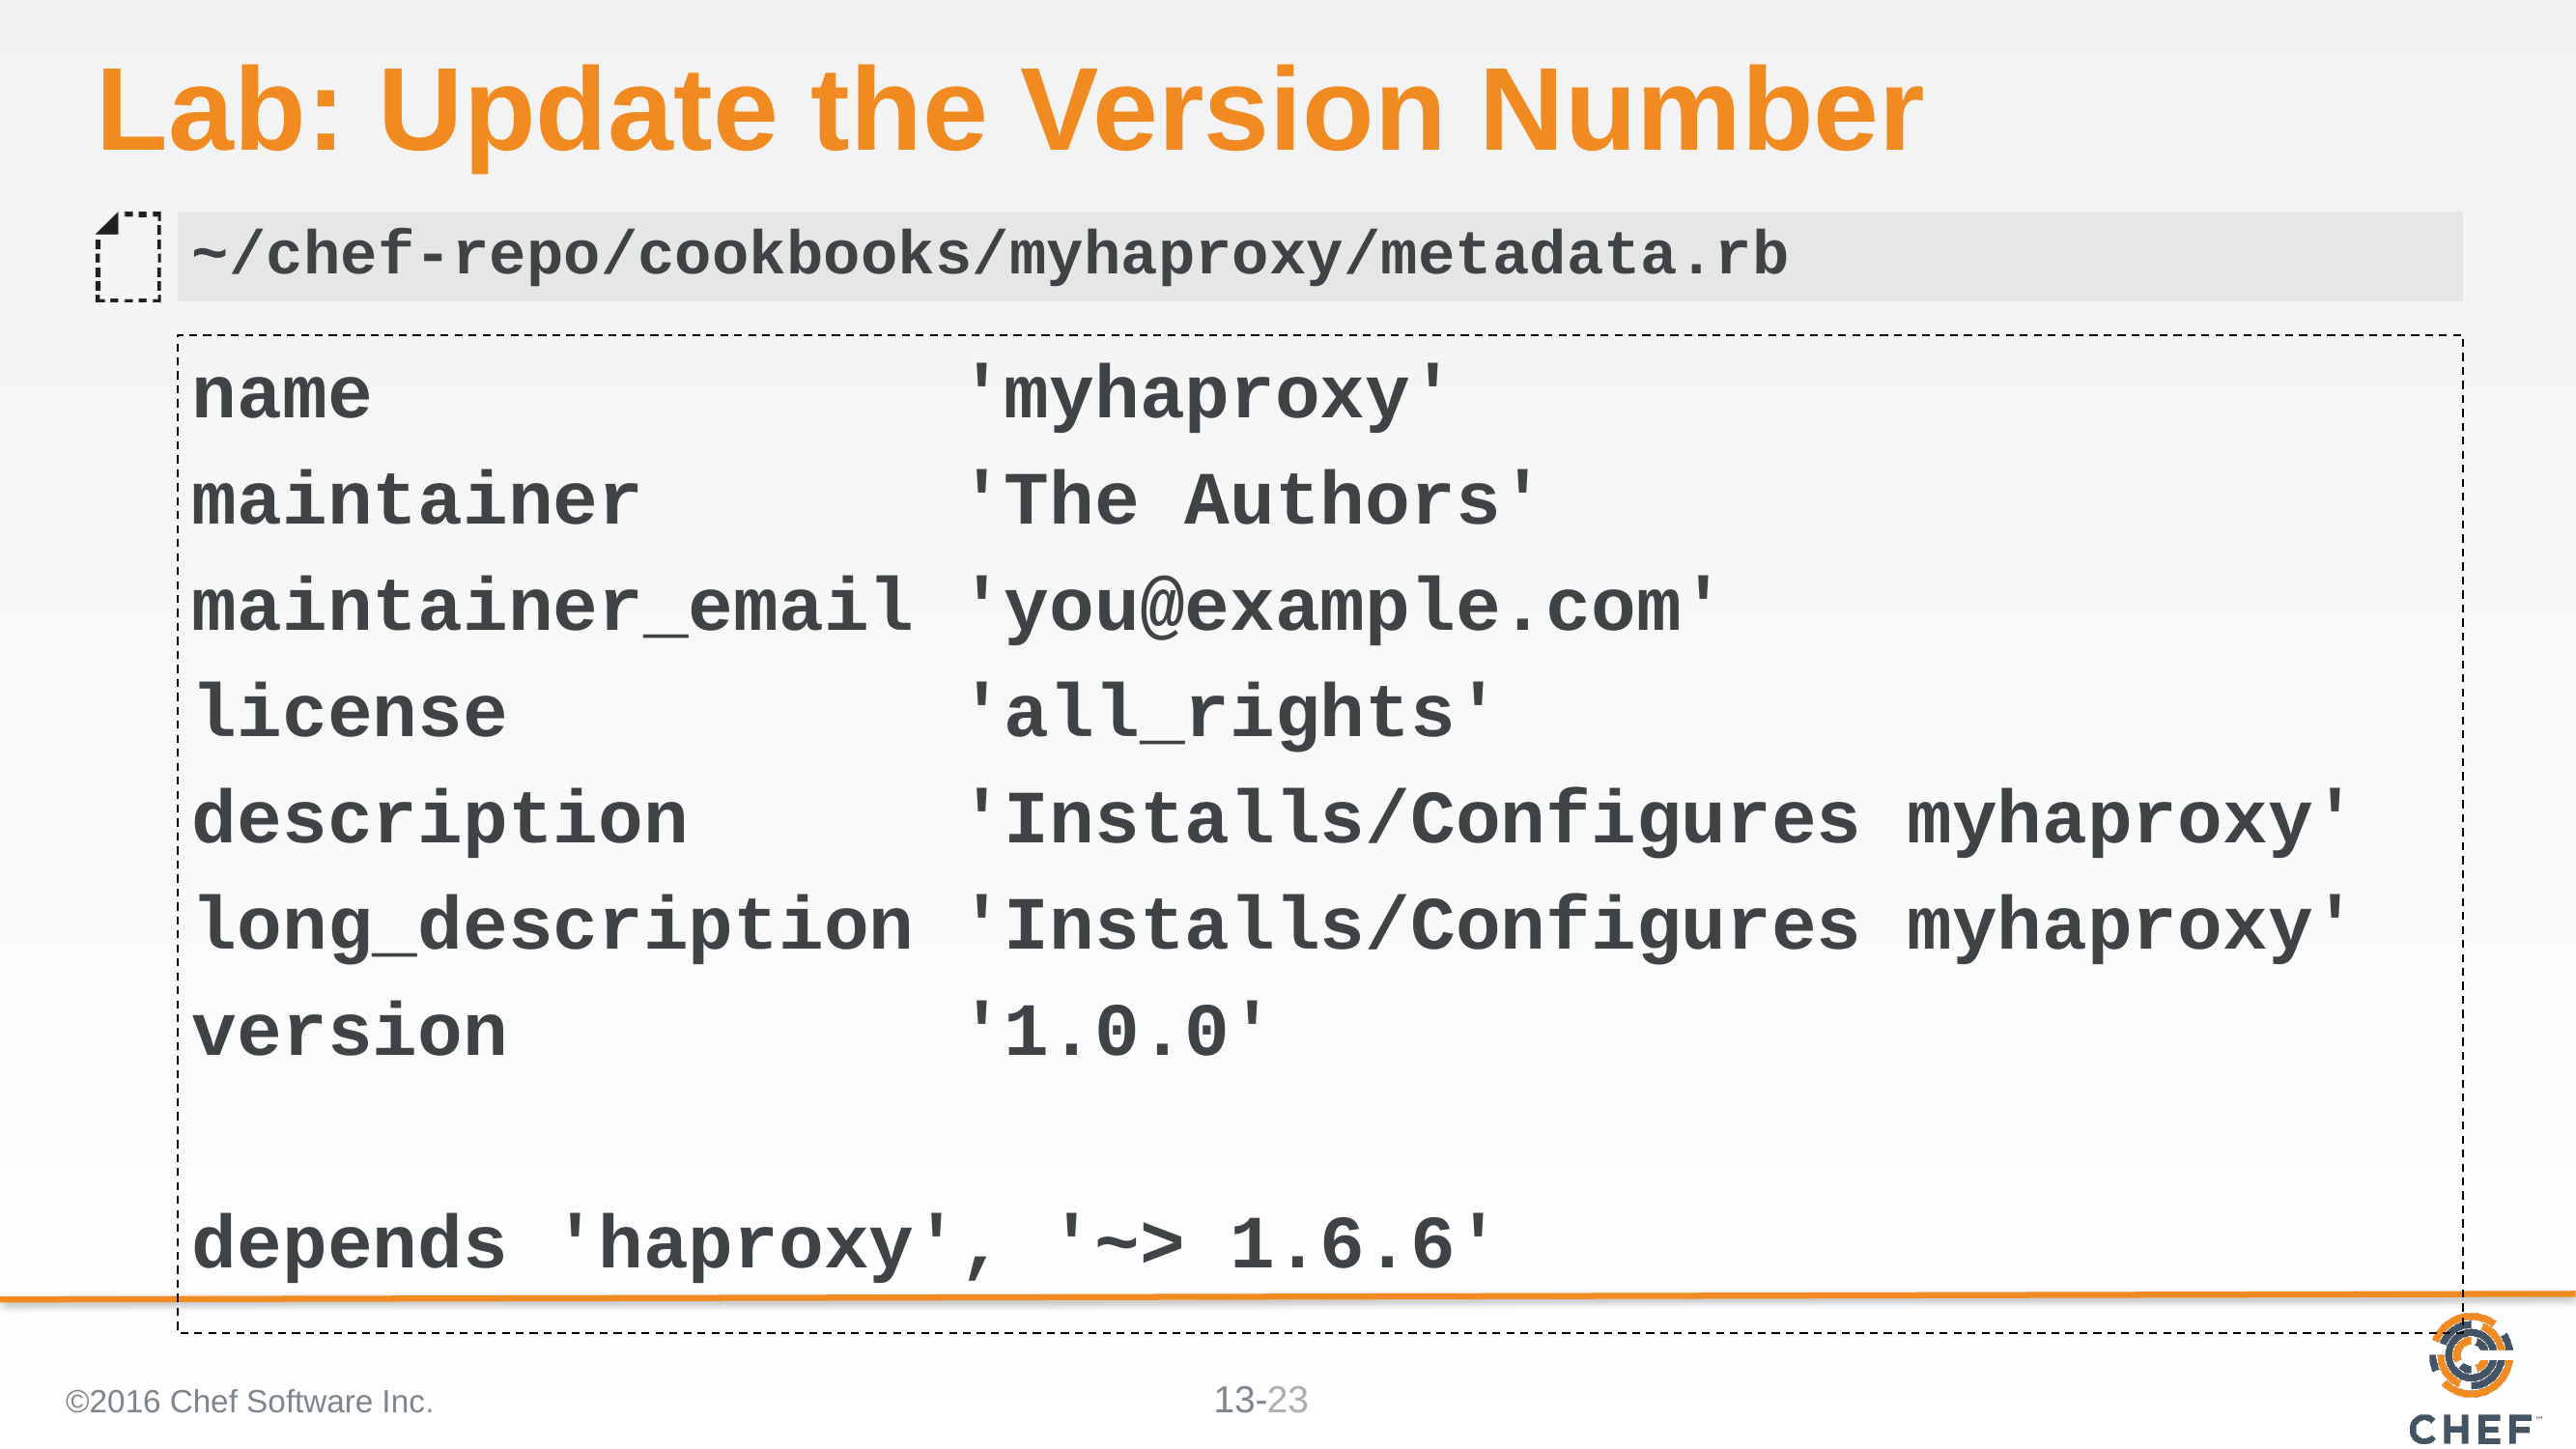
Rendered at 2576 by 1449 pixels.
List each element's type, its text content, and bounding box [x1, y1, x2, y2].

title Lab: Update the Version Number [96, 48, 2463, 180]
list name 'myhaproxy' maintainer 'The Authors' maintainer_email 'you@example.com' license 'all_rights' description 'Installs/Configures myhaproxy' long_description 'Installs/Configures myhaproxy' version '1.0.0' depends 'haproxy', '~> 1.6.6' [177, 334, 2464, 1334]
picture [2399, 1297, 2550, 1449]
slide_number 23 [998, 1359, 1578, 1437]
footer ©2016 Chef Software Inc. [51, 1359, 952, 1440]
list ~/chef-repo/cookbooks/myhaproxy/metadata.rb [177, 212, 2463, 302]
